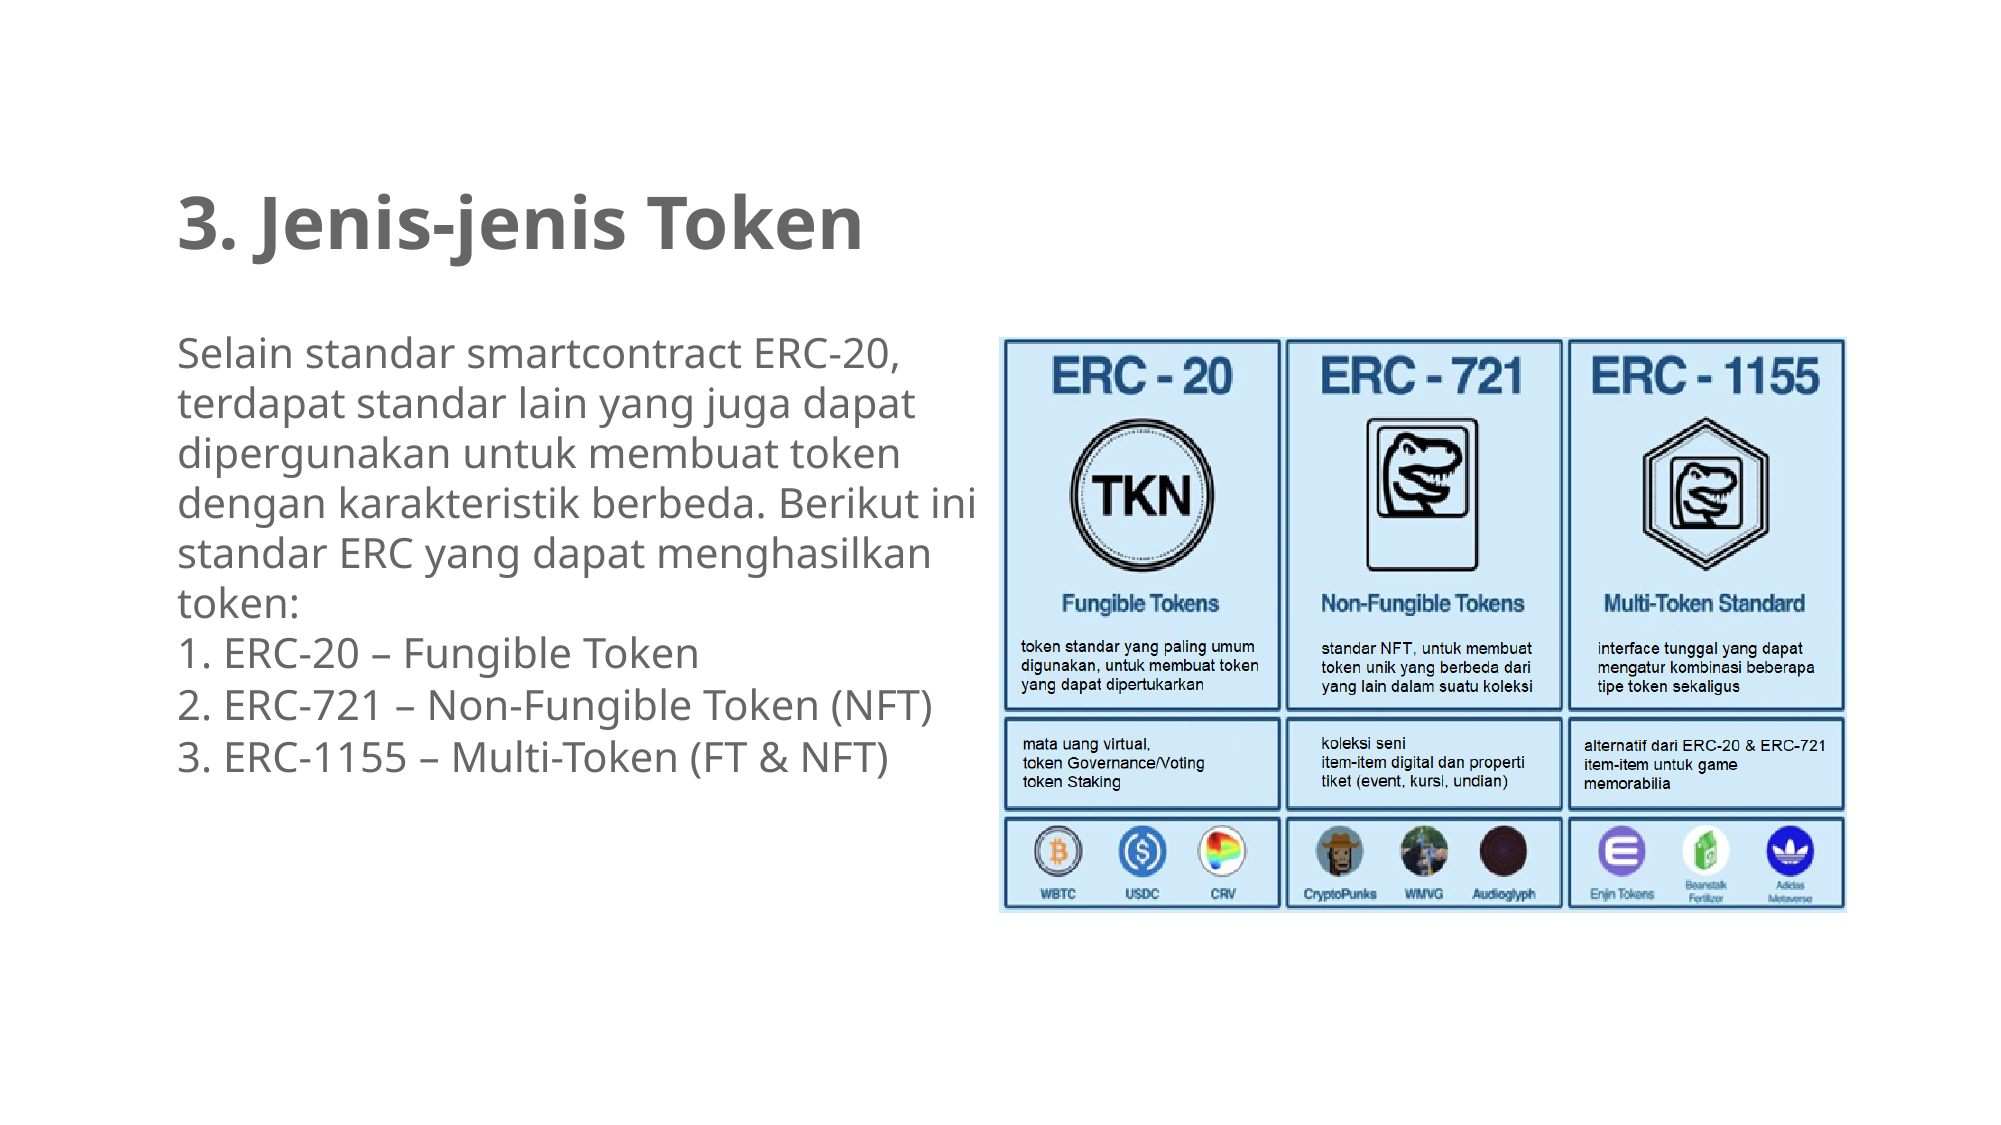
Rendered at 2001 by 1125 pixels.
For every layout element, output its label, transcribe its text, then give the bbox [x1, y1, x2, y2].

picture [999, 337, 1849, 915]
text_box 3. Jenis-jenis Token [174, 174, 1813, 263]
text_box Selain standar smartcontract ERC-20, terdapat standar lain yang juga dapat dipergunakan untuk membuat token dengan karakteristik berbeda. Berikut ini standar ERC yang dapat menghasilkan token: 1. ERC-20 – Fungible Token 2. ERC-721 – Non-Fungible Token (NFT) 3. ERC-1155 – Multi-Token (FT & NFT) [174, 324, 1000, 884]
